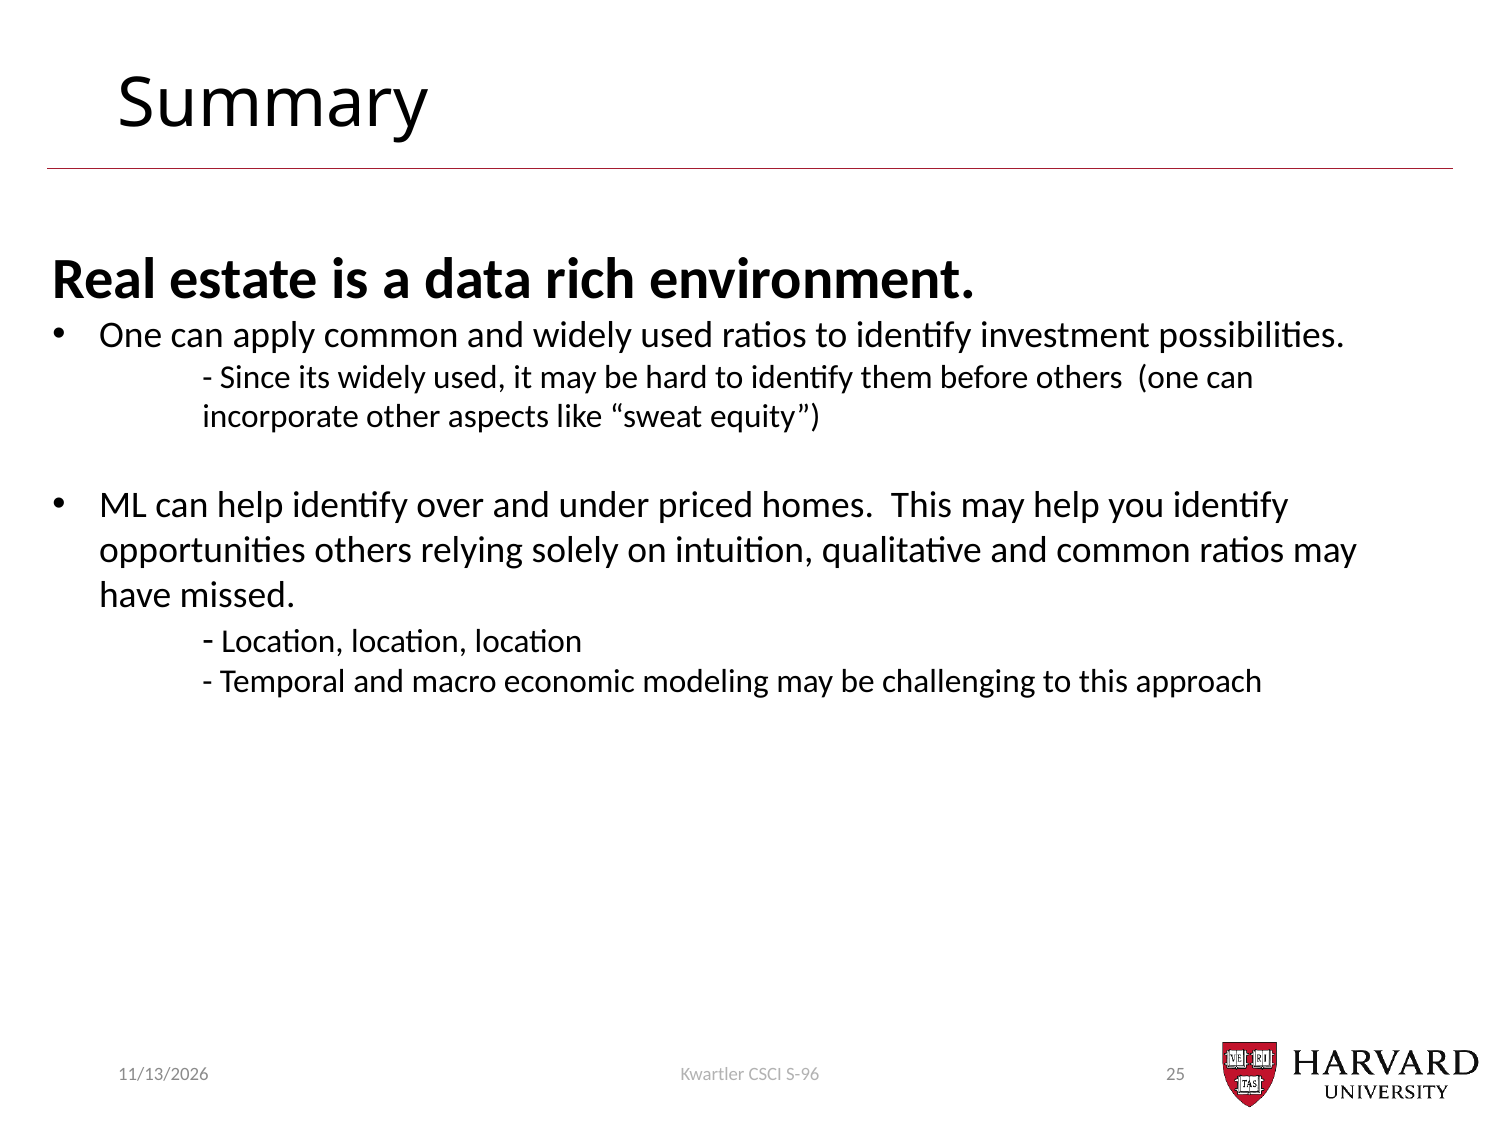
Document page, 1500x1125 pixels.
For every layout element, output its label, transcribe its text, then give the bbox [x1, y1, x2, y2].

slide_number 25 [1059, 1042, 1200, 1103]
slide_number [103, 1042, 441, 1103]
picture [1200, 1024, 1500, 1125]
text_box Real estate is a data rich environment. One can apply common and widely used ratios to identify investment possibilities. - Since its widely used, it may be hard to identify them before others (one can incorporate other aspects like “sweat equity”) ML can help identify over and under priced homes. This may help you identify opportunities others relying solely on intuition, qualitative and common ratios may have missed. - Location, location, location - Temporal and macro economic modeling may be challenging to this approach [37, 232, 1397, 707]
footer Kwartler CSCI S-96 [496, 1042, 1004, 1103]
title Summary [103, 59, 1397, 157]
